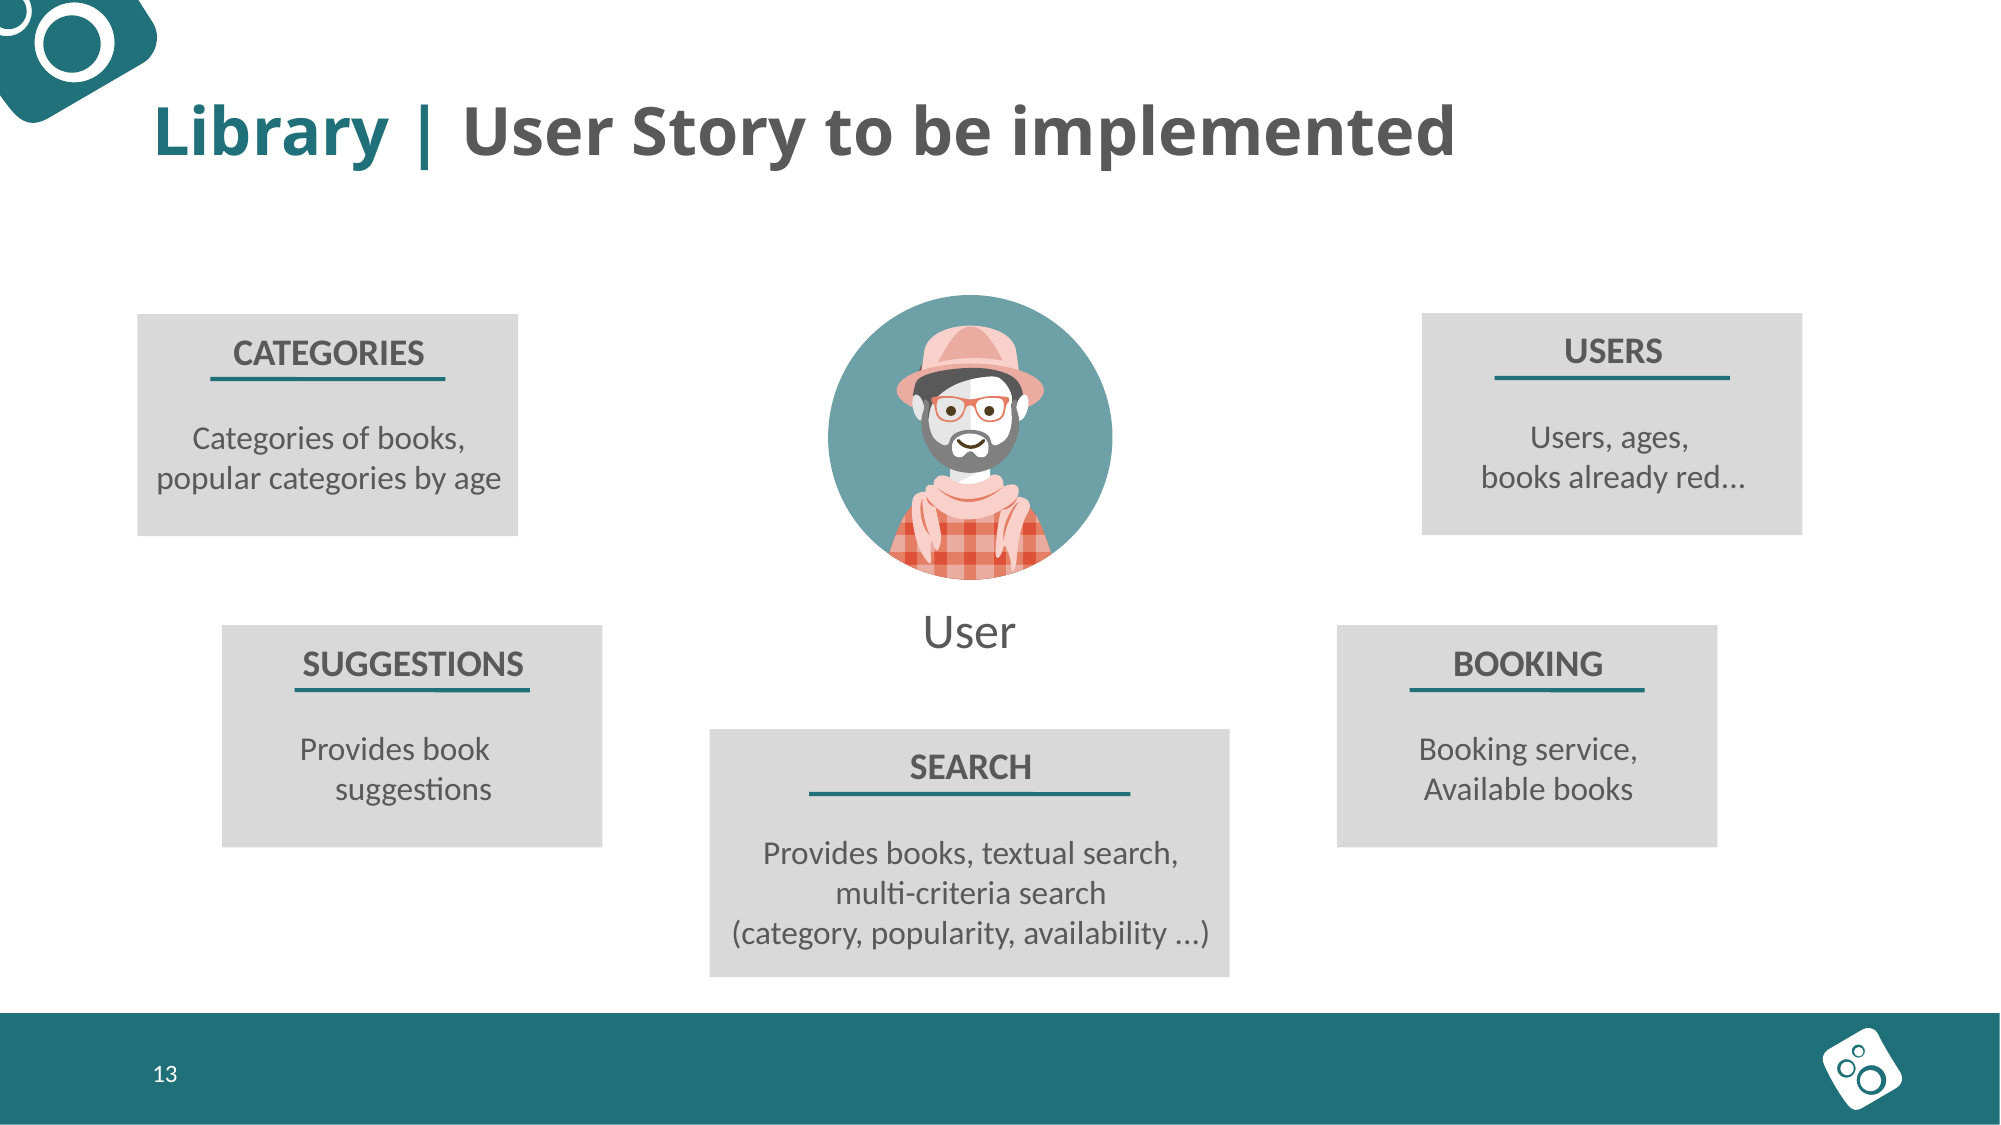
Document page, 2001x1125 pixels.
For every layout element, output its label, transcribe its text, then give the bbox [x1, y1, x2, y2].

text_box [708, 727, 1232, 979]
text_box [921, 399, 1020, 473]
text_box [965, 552, 976, 564]
text_box [1024, 534, 1035, 552]
text_box [935, 552, 947, 564]
text_box [976, 552, 994, 564]
text_box [994, 552, 1006, 564]
text_box [965, 564, 976, 580]
text_box [1035, 522, 1045, 534]
text_box [1035, 514, 1040, 523]
text_box [912, 394, 924, 421]
text_box [1420, 311, 1805, 537]
text_box [947, 516, 965, 523]
text_box [984, 449, 1113, 580]
text_box [970, 377, 1012, 445]
text_box [976, 534, 994, 552]
text_box [947, 534, 965, 552]
text_box User [791, 591, 1148, 666]
text_box Users, ages, books already red... [1421, 415, 1803, 523]
text_box [976, 564, 994, 580]
text_box [945, 406, 988, 438]
text_box [926, 496, 936, 507]
text_box Provides book suggestions [221, 727, 603, 835]
text_box [920, 498, 930, 536]
text_box [931, 552, 935, 564]
text_box [1024, 552, 1035, 564]
text_box Library | User Story to be implemented [137, 59, 1863, 208]
text_box [1006, 552, 1010, 564]
text_box [896, 363, 1044, 407]
text_box Categories of books, popular categories by age [137, 416, 519, 524]
text_box Booking service, Available books [1336, 727, 1718, 835]
text_box [976, 515, 994, 523]
text_box [931, 396, 1010, 423]
text_box [995, 496, 1031, 572]
text_box [965, 519, 976, 523]
text_box Provides books, textual search, multi-criteria search (category, popularity, availability ...) [709, 831, 1230, 939]
text_box 1 [137, 1042, 343, 1103]
text_box [896, 522, 905, 534]
text_box [950, 470, 977, 482]
text_box [1001, 497, 1019, 542]
text_box [906, 564, 917, 570]
text_box [935, 534, 947, 552]
text_box [976, 523, 994, 534]
text_box [925, 474, 1019, 520]
text_box SEARCH [709, 742, 1230, 787]
text_box [936, 486, 1003, 502]
text_box BOOKING [1336, 638, 1718, 683]
text_box [1035, 534, 1051, 552]
text_box [935, 564, 947, 578]
text_box [913, 367, 1023, 416]
text_box [937, 326, 1003, 363]
text_box [1335, 623, 1720, 849]
text_box [956, 439, 985, 449]
text_box [889, 552, 905, 564]
text_box [937, 398, 964, 419]
text_box [994, 512, 1000, 523]
text_box SUGGESTIONS [221, 638, 603, 683]
text_box [917, 564, 935, 576]
text_box [906, 534, 917, 552]
text_box [952, 438, 989, 458]
text_box [947, 552, 965, 564]
text_box [947, 564, 965, 580]
text_box [937, 509, 947, 523]
text_box [911, 491, 942, 564]
text_box [905, 552, 917, 565]
text_box [994, 523, 998, 534]
text_box CATEGORIES [137, 327, 519, 372]
text_box [965, 523, 976, 534]
text_box [1035, 552, 1052, 564]
text_box [940, 380, 970, 399]
text_box [984, 406, 995, 416]
text_box [1024, 507, 1035, 523]
text_box [960, 469, 991, 484]
text_box [947, 523, 965, 534]
text_box [1006, 564, 1024, 576]
text_box [889, 534, 906, 552]
text_box [135, 312, 520, 538]
text_box [1017, 552, 1024, 564]
text_box [946, 406, 956, 416]
text_box [827, 295, 957, 580]
text_box [929, 405, 950, 445]
text_box USERS [1421, 326, 1803, 371]
text_box [965, 534, 976, 552]
text_box [220, 623, 605, 849]
text_box [905, 523, 914, 534]
text_box [905, 507, 912, 523]
text_box [988, 295, 1113, 425]
text_box [901, 515, 906, 523]
text_box [917, 552, 929, 564]
text_box [1018, 534, 1024, 552]
text_box [994, 564, 1006, 578]
text_box [921, 325, 1019, 370]
text_box [940, 523, 947, 534]
text_box [1017, 394, 1029, 421]
text_box [1024, 564, 1035, 570]
text_box [1024, 523, 1035, 534]
text_box [828, 294, 1113, 555]
